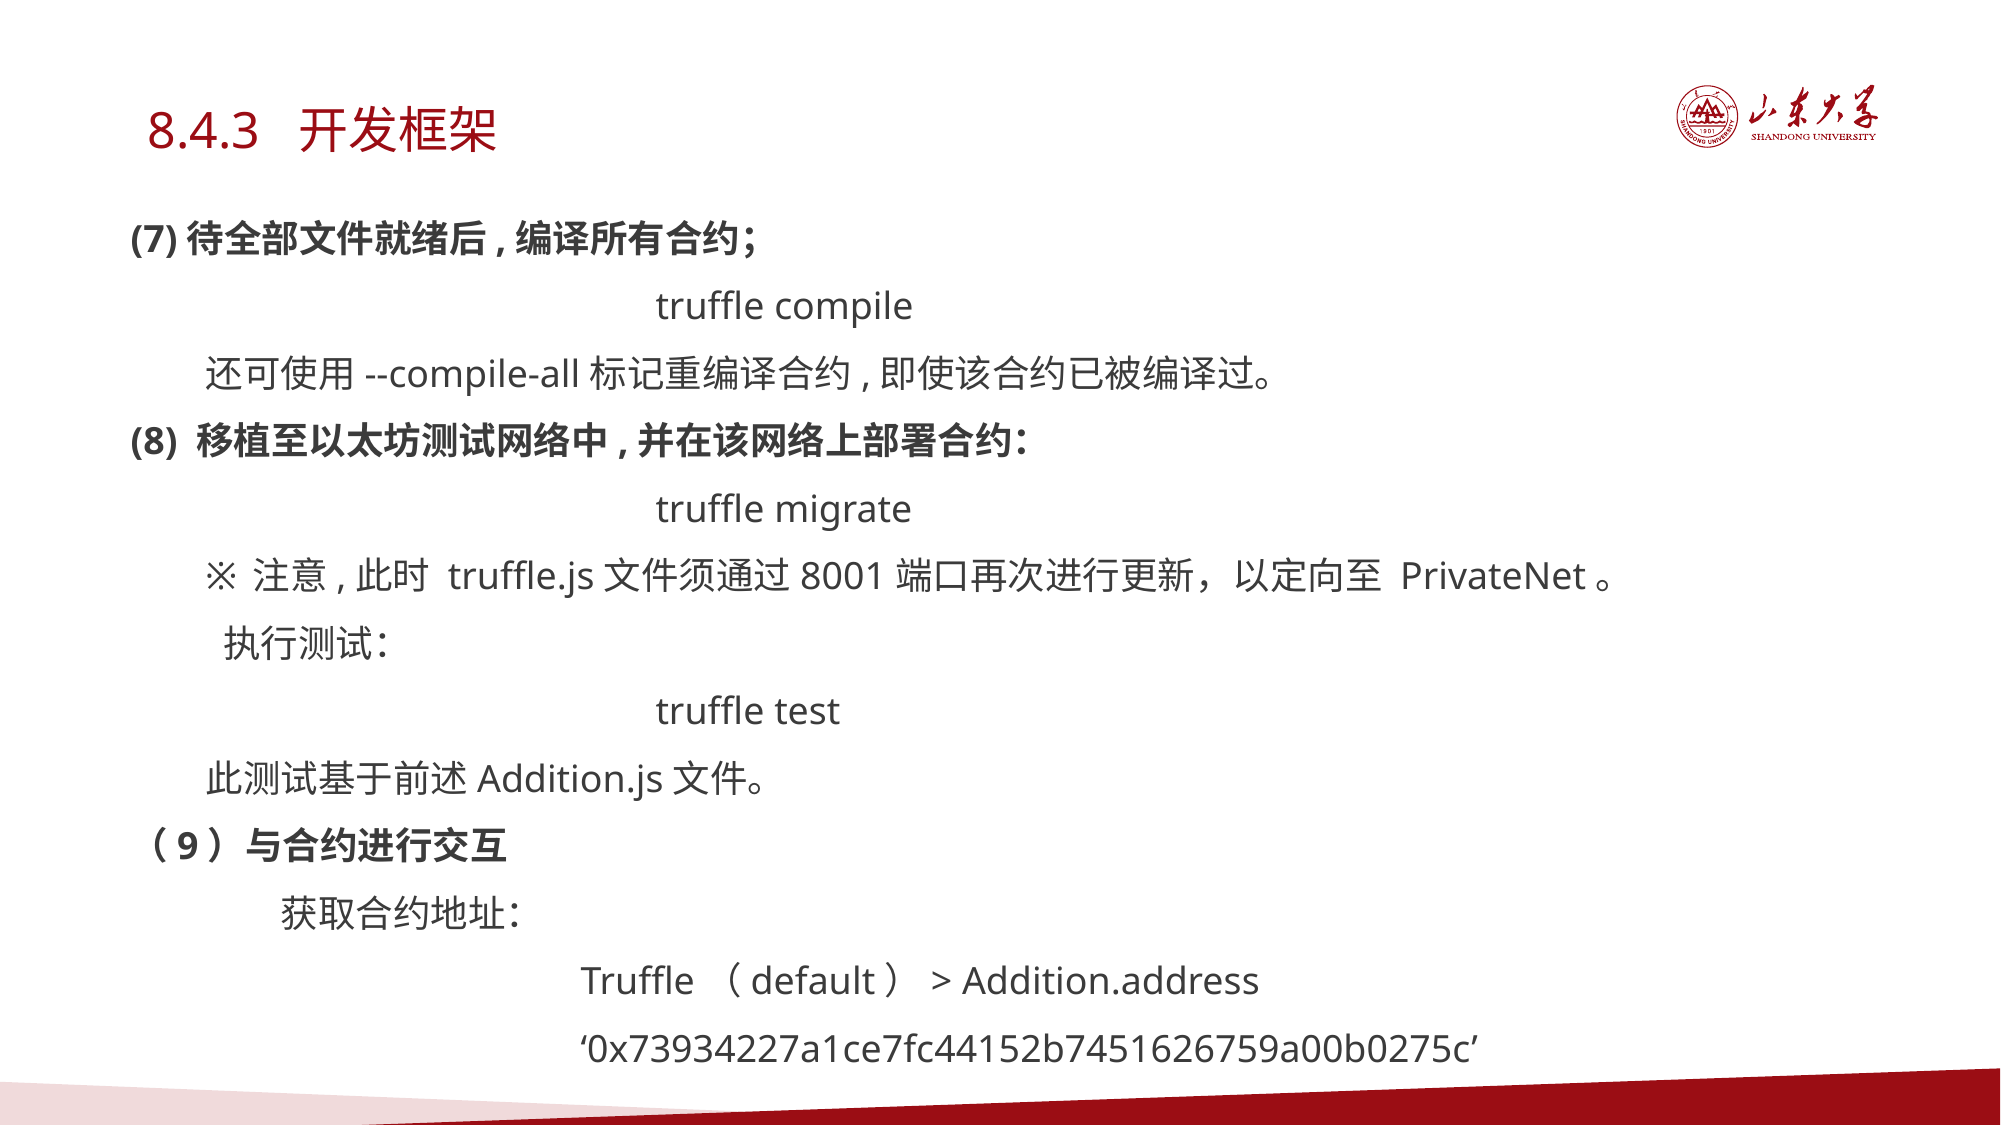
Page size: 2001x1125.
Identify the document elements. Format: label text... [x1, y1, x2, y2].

text_box (7)待全部文件就绪后,编译所有合约； truffle compile 还可使用--compile-all标记重编译合约,即使该合约已被编译过。 (8) 移植至以太坊测试网络中,并在该网络上部署合约： truffle migrate 注意,此时 truffle.js文件须通过8001端口再次进行更新，以定向至 PrivateNet。 执行测试： truffle test 此测试基于前述Addition.js文件。 （9）与合约进行交互 获取合约地址： Truffle（default）> Addition.address ‘0x73934227a1ce7fc44152b7451626759a00b0275c’ [115, 184, 1848, 1078]
text_box 8.4.3 开发框架 [132, 90, 1036, 166]
